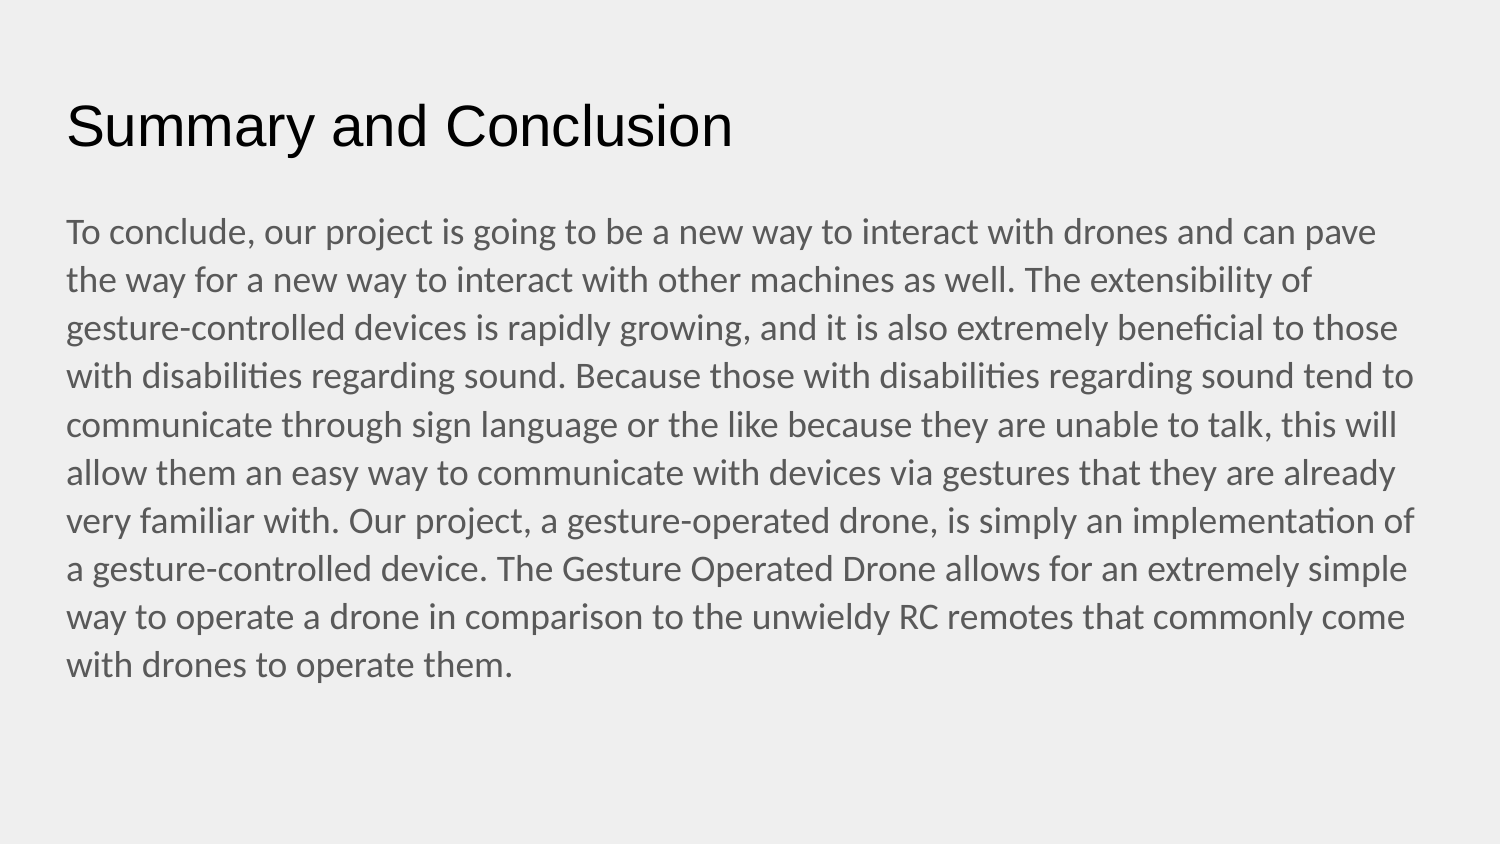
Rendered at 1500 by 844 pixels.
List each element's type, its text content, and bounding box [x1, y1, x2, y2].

list To conclude, our project is going to be a new way to interact with drones and can pave the way for a new way to interact with other machines as well. The extensibility of gesture-controlled devices is rapidly growing, and it is also extremely beneficial to those with disabilities regarding sound. Because those with disabilities regarding sound tend to communicate through sign language or the like because they are unable to talk, this will allow them an easy way to communicate with devices via gestures that they are already very familiar with. Our project, a gesture-operated drone, is simply an implementation of a gesture-controlled device. The Gesture Operated Drone allows for an extremely simple way to operate a drone in comparison to the unwieldy RC remotes that commonly come with drones to operate them. [51, 189, 1449, 750]
title Summary and Conclusion [51, 72, 1449, 167]
